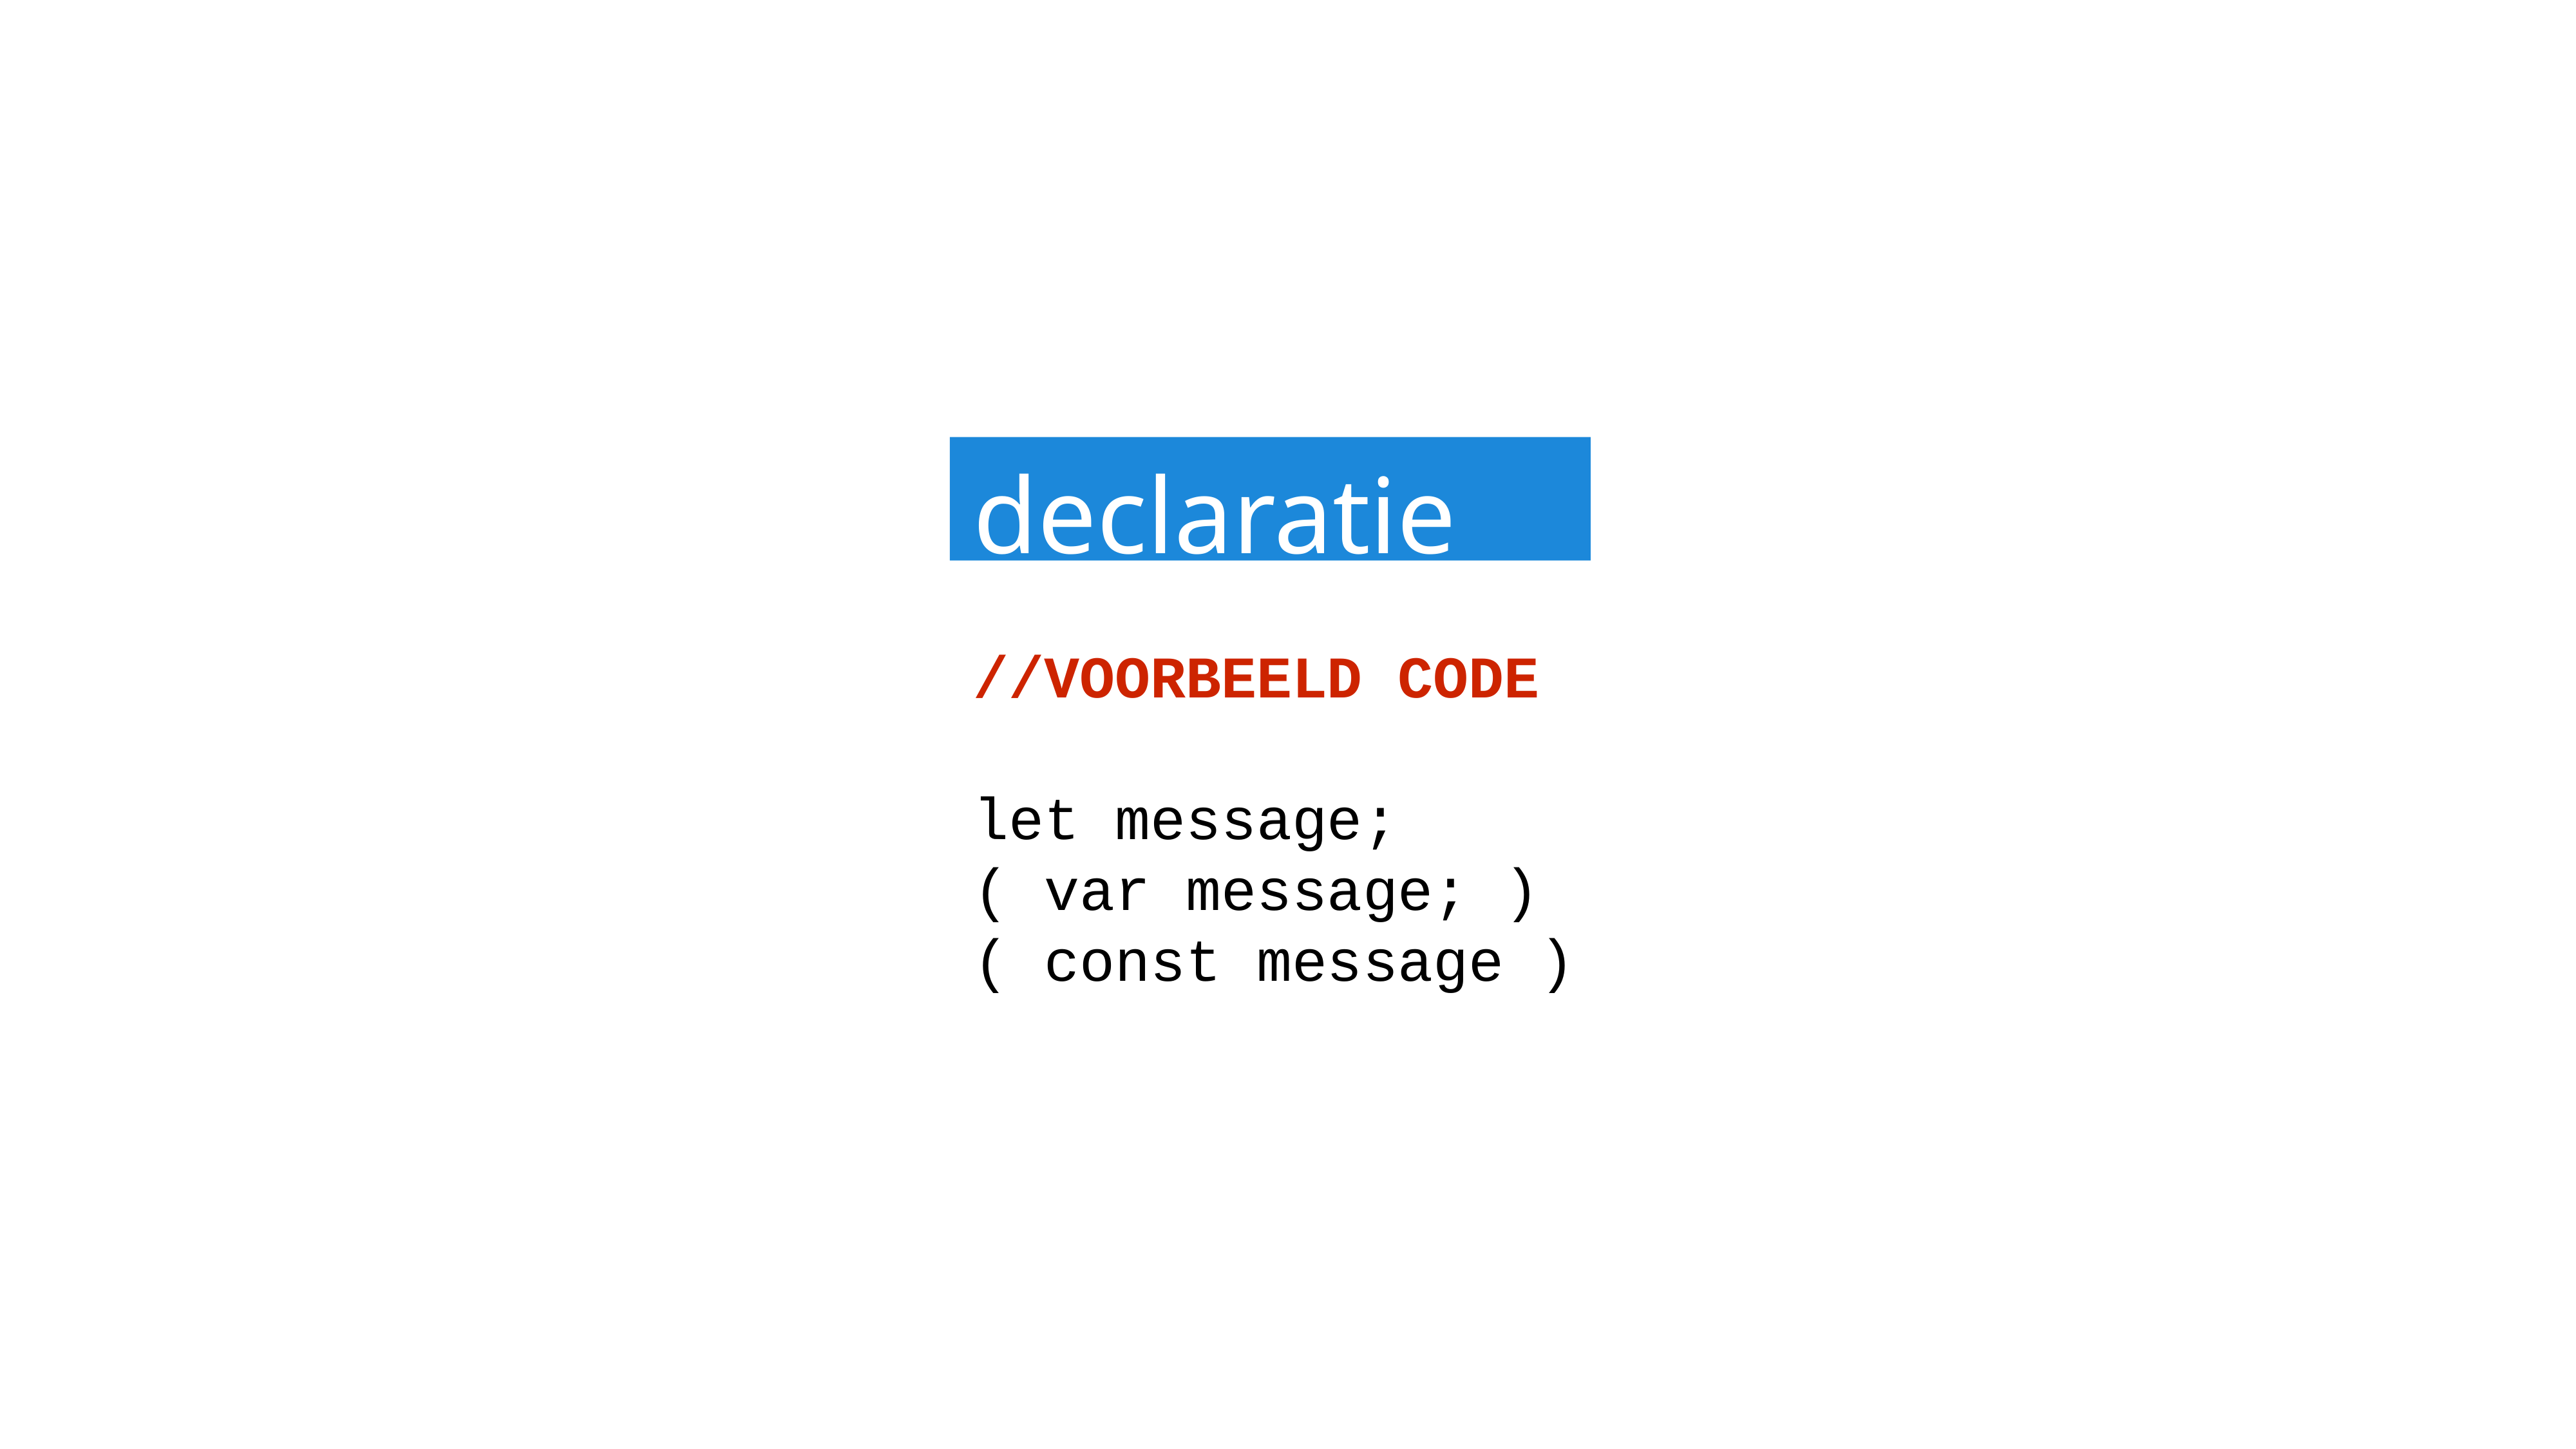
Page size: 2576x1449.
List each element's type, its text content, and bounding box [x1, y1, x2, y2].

text_box //VOORBEELD CODE let message; ( var message; ) ( const message ) [949, 627, 1627, 1012]
text_box declaratie [949, 437, 1591, 561]
